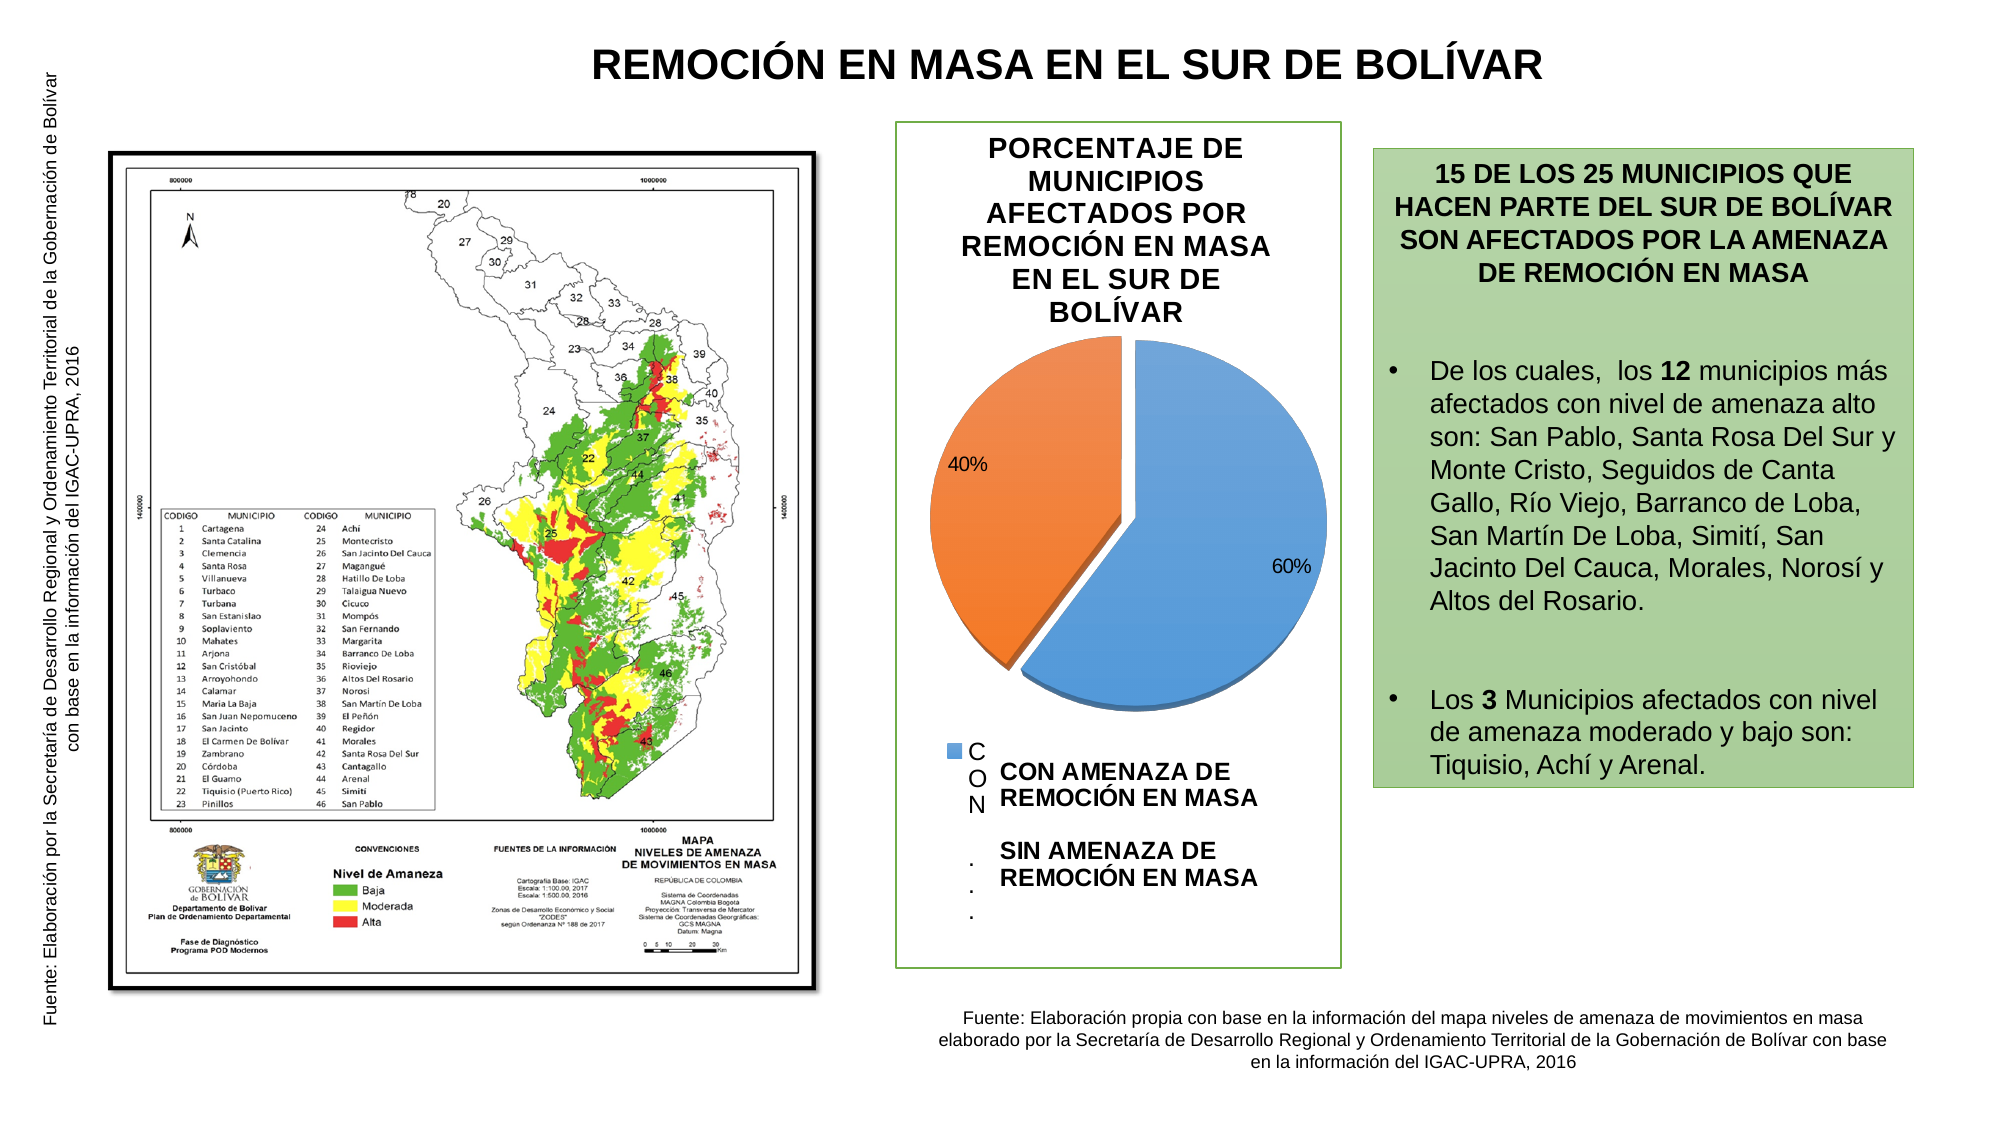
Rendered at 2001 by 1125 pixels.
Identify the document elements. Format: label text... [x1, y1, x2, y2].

text_box REMOCIÓN EN MASA EN EL SUR DE BOLÍVAR [576, 29, 1560, 96]
text_box Fuente: Elaboración propia con base en la información del mapa niveles de amenaza de movimientos en masa elaborado por la Secretaría de Desarrollo Regional y Ordenamiento Territorial de la Gobernación de Bolívar con base en la información del IGAC-UPRA, 2016 [914, 998, 1914, 1080]
text_box 15 DE LOS 25 MUNICIPIOS QUE HACEN PARTE DEL SUR DE BOLÍVAR SON AFECTADOS POR LA AMENAZA DE REMOCIÓN EN MASA De los cuales, los 12 municipios más afectados con nivel de amenaza alto son: San Pablo, Santa Rosa Del Sur y Monte Cristo, Seguidos de Canta Gallo, Río Viejo, Barranco de Loba, San Martín De Loba, Simití, San Jacinto Del Cauca, Morales, Norosí y Altos del Rosario. Los 3 Municipios afectados con nivel de amenaza moderado y bajo son: Tiquisio, Achí y Arenal. [1373, 148, 1914, 788]
text_box Fuente: Elaboración por la Secretaría de Desarrollo Regional y Ordenamiento Territorial de la Gobernación de Bolívar con base en la información del IGAC-UPRA, 2016 [30, 50, 90, 1049]
chart [894, 120, 1343, 970]
picture [105, 148, 825, 999]
